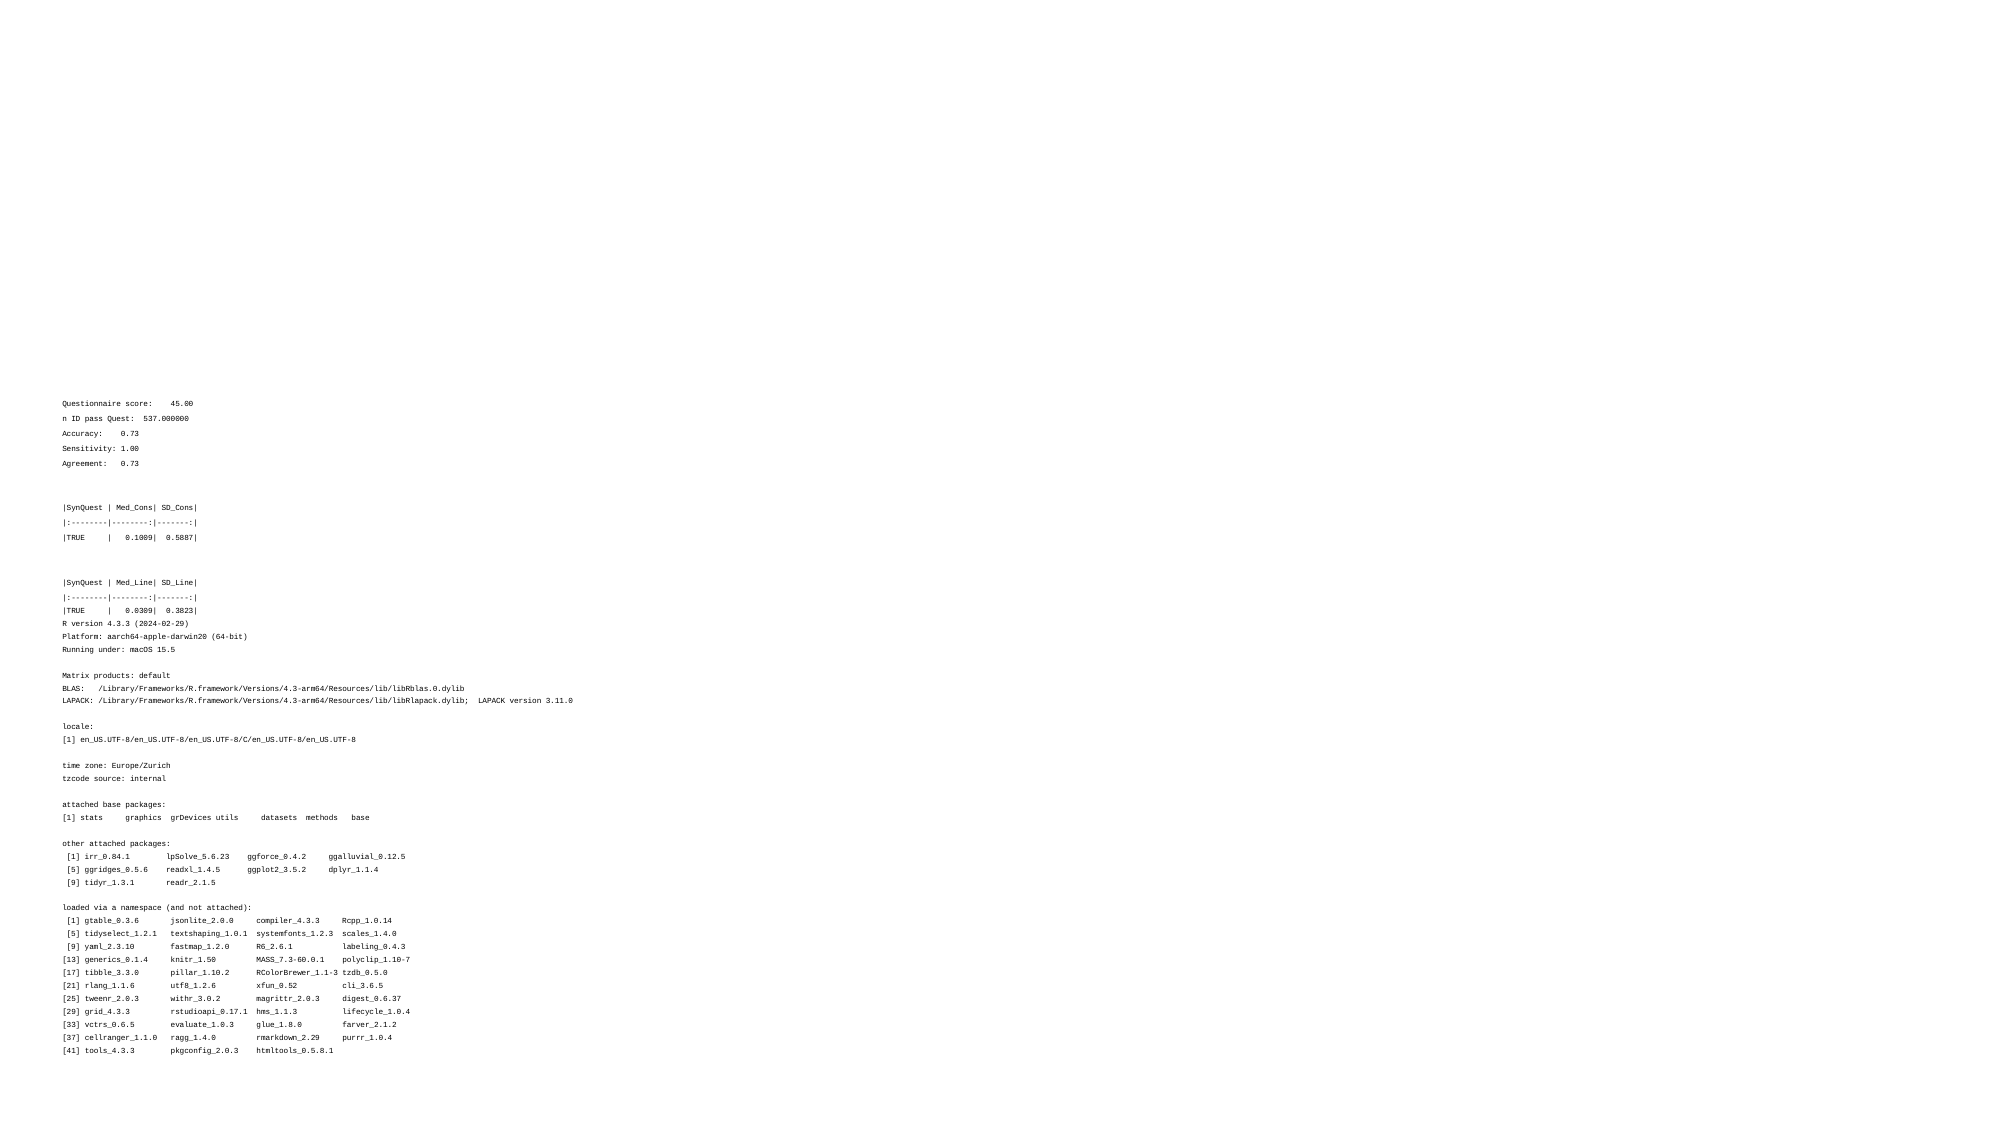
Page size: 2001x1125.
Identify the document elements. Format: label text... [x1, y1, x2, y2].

list Questionnaire score: 45.00 n ID pass Quest: 537.000000 Accuracy: 0.73 Sensitivity: 1.00 Agreement: 0.73 |SynQuest | Med_Cons| SD_Cons| |:--------|--------:|-------:| |TRUE | 0.1009| 0.5887| |SynQuest | Med_Line| SD_Line| |:--------|--------:|-------:| |TRUE | 0.0309| 0.3823| R version 4.3.3 (2024-02-29) Platform: aarch64-apple-darwin20 (64-bit) Running under: macOS 15.5 Matrix products: default BLAS: /Library/Frameworks/R.framework/Versions/4.3-arm64/Resources/lib/libRblas.0.dylib LAPACK: /Library/Frameworks/R.framework/Versions/4.3-arm64/Resources/lib/libRlapack.dylib; LAPACK version 3.11.0 locale: [1] en_US.UTF-8/en_US.UTF-8/en_US.UTF-8/C/en_US.UTF-8/en_US.UTF-8 time zone: Europe/Zurich tzcode source: internal attached base packages: [1] stats graphics grDevices utils datasets methods base other attached packages: [1] irr_0.84.1 lpSolve_5.6.23 ggforce_0.4.2 ggalluvial_0.12.5 [5] ggridges_0.5.6 readxl_1.4.5 ggplot2_3.5.2 dplyr_1.1.4 [9] tidyr_1.3.1 readr_2.1.5 loaded via a namespace (and not attached): [1] gtable_0.3.6 jsonlite_2.0.0 compiler_4.3.3 Rcpp_1.0.14 [5] tidyselect_1.2.1 textshaping_1.0.1 systemfonts_1.2.3 scales_1.4.0 [9] yaml_2.3.10 fastmap_1.2.0 R6_2.6.1 labeling_0.4.3 [13] generics_0.1.4 knitr_1.50 MASS_7.3-60.0.1 polyclip_1.10-7 [17] tibble_3.3.0 pillar_1.10.2 RColorBrewer_1.1-3 tzdb_0.5.0 [21] rlang_1.1.6 utf8_1.2.6 xfun_0.52 cli_3.6.5 [25] tweenr_2.0.3 withr_3.0.2 magrittr_2.0.3 digest_0.6.37 [29] grid_4.3.3 rstudioapi_0.17.1 hms_1.1.3 lifecycle_1.0.4 [33] vctrs_0.6.5 evaluate_1.0.3 glue_1.8.0 farver_2.1.2 [37] cellranger_1.1.0 ragg_1.4.0 rmarkdown_2.29 purrr_1.0.4 [41] tools_4.3.3 pkgconfig_2.0.3 htmltools_0.5.8.1 [62, 399, 1935, 1059]
